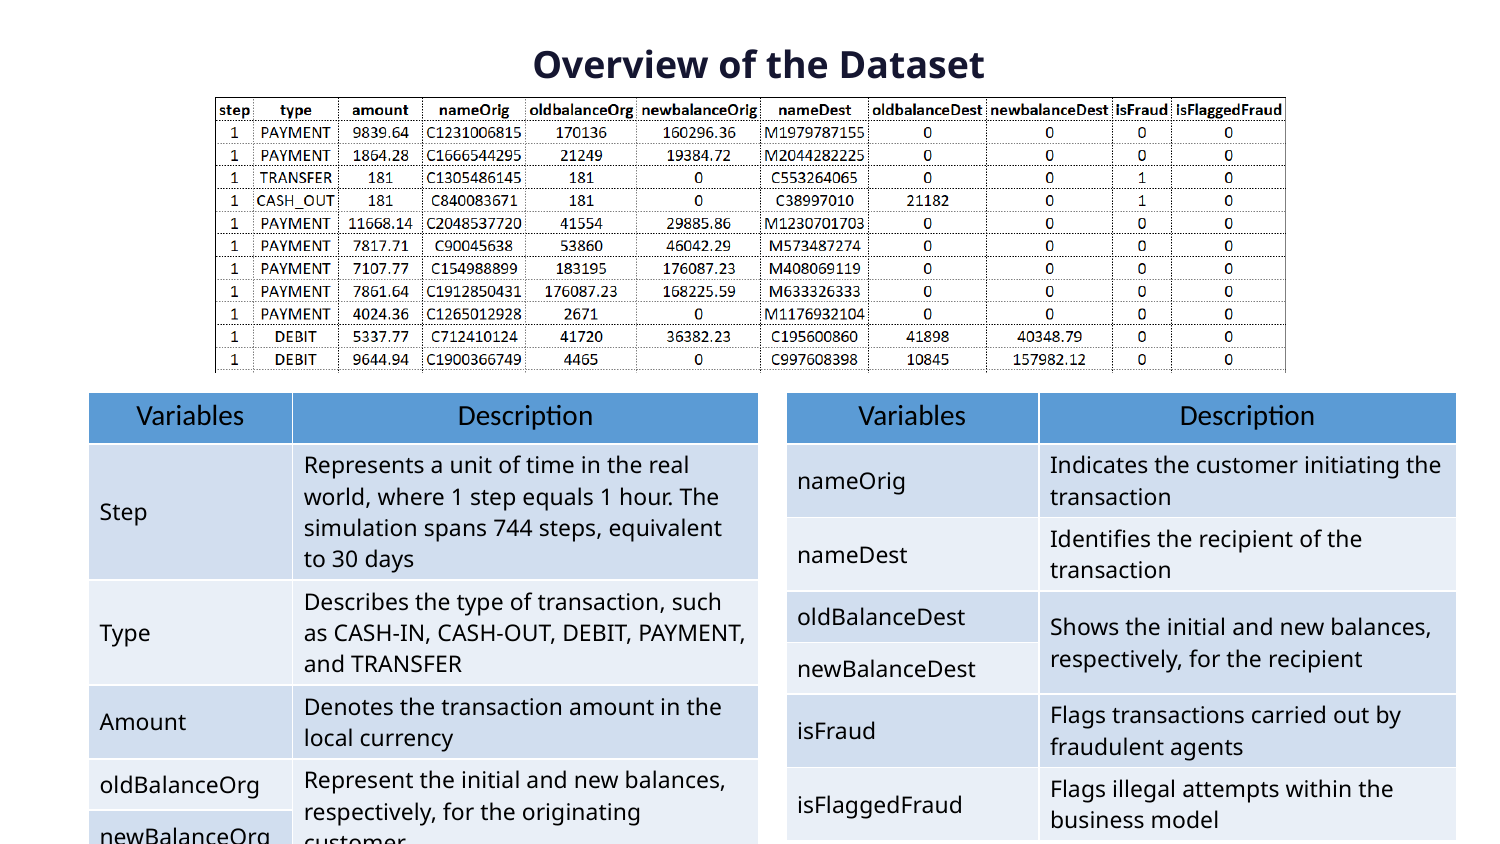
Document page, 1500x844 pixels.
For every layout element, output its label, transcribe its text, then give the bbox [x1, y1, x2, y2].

picture [210, 93, 1290, 373]
table_cell nameDest [787, 518, 1038, 590]
table_cell Indicates the customer initiating the transaction [1040, 445, 1456, 517]
table_cell Shows the initial and new balances, respectively, for the recipient [1040, 592, 1456, 693]
table_cell isFraud [787, 695, 1038, 767]
table_header Description [293, 393, 758, 443]
table_cell Type [89, 581, 292, 684]
table_cell Flags transactions carried out by fraudulent agents [1040, 695, 1456, 767]
table_cell Represent the initial and new balances, respectively, for the originating customer [293, 760, 758, 844]
table_header Variables [787, 393, 1038, 443]
table_cell Represents a unit of time in the real world, where 1 step equals 1 hour. The simulation spans 744 steps, equivalent to 30 days [293, 445, 758, 579]
table_cell Amount [89, 686, 292, 758]
table_cell Flags illegal attempts within the business model [1040, 768, 1456, 840]
table_cell isFlaggedFraud [787, 768, 1038, 840]
table_cell newBalanceOrg [89, 811, 292, 844]
table_cell newBalanceDest [787, 643, 1038, 693]
table_cell Denotes the transaction amount in the local currency [293, 686, 758, 758]
table_cell Step [89, 445, 292, 579]
table_cell nameOrig [787, 445, 1038, 517]
table_cell Identifies the recipient of the transaction [1040, 518, 1456, 590]
table_header Description [1040, 393, 1456, 443]
table_cell oldBalanceDest [787, 592, 1038, 642]
text_box Overview of the Dataset [93, 26, 1425, 112]
table_cell oldBalanceOrg [89, 760, 292, 809]
table_header Variables [89, 393, 292, 443]
table_cell Describes the type of transaction, such as CASH-IN, CASH-OUT, DEBIT, PAYMENT, and TRANSFER [293, 581, 758, 684]
